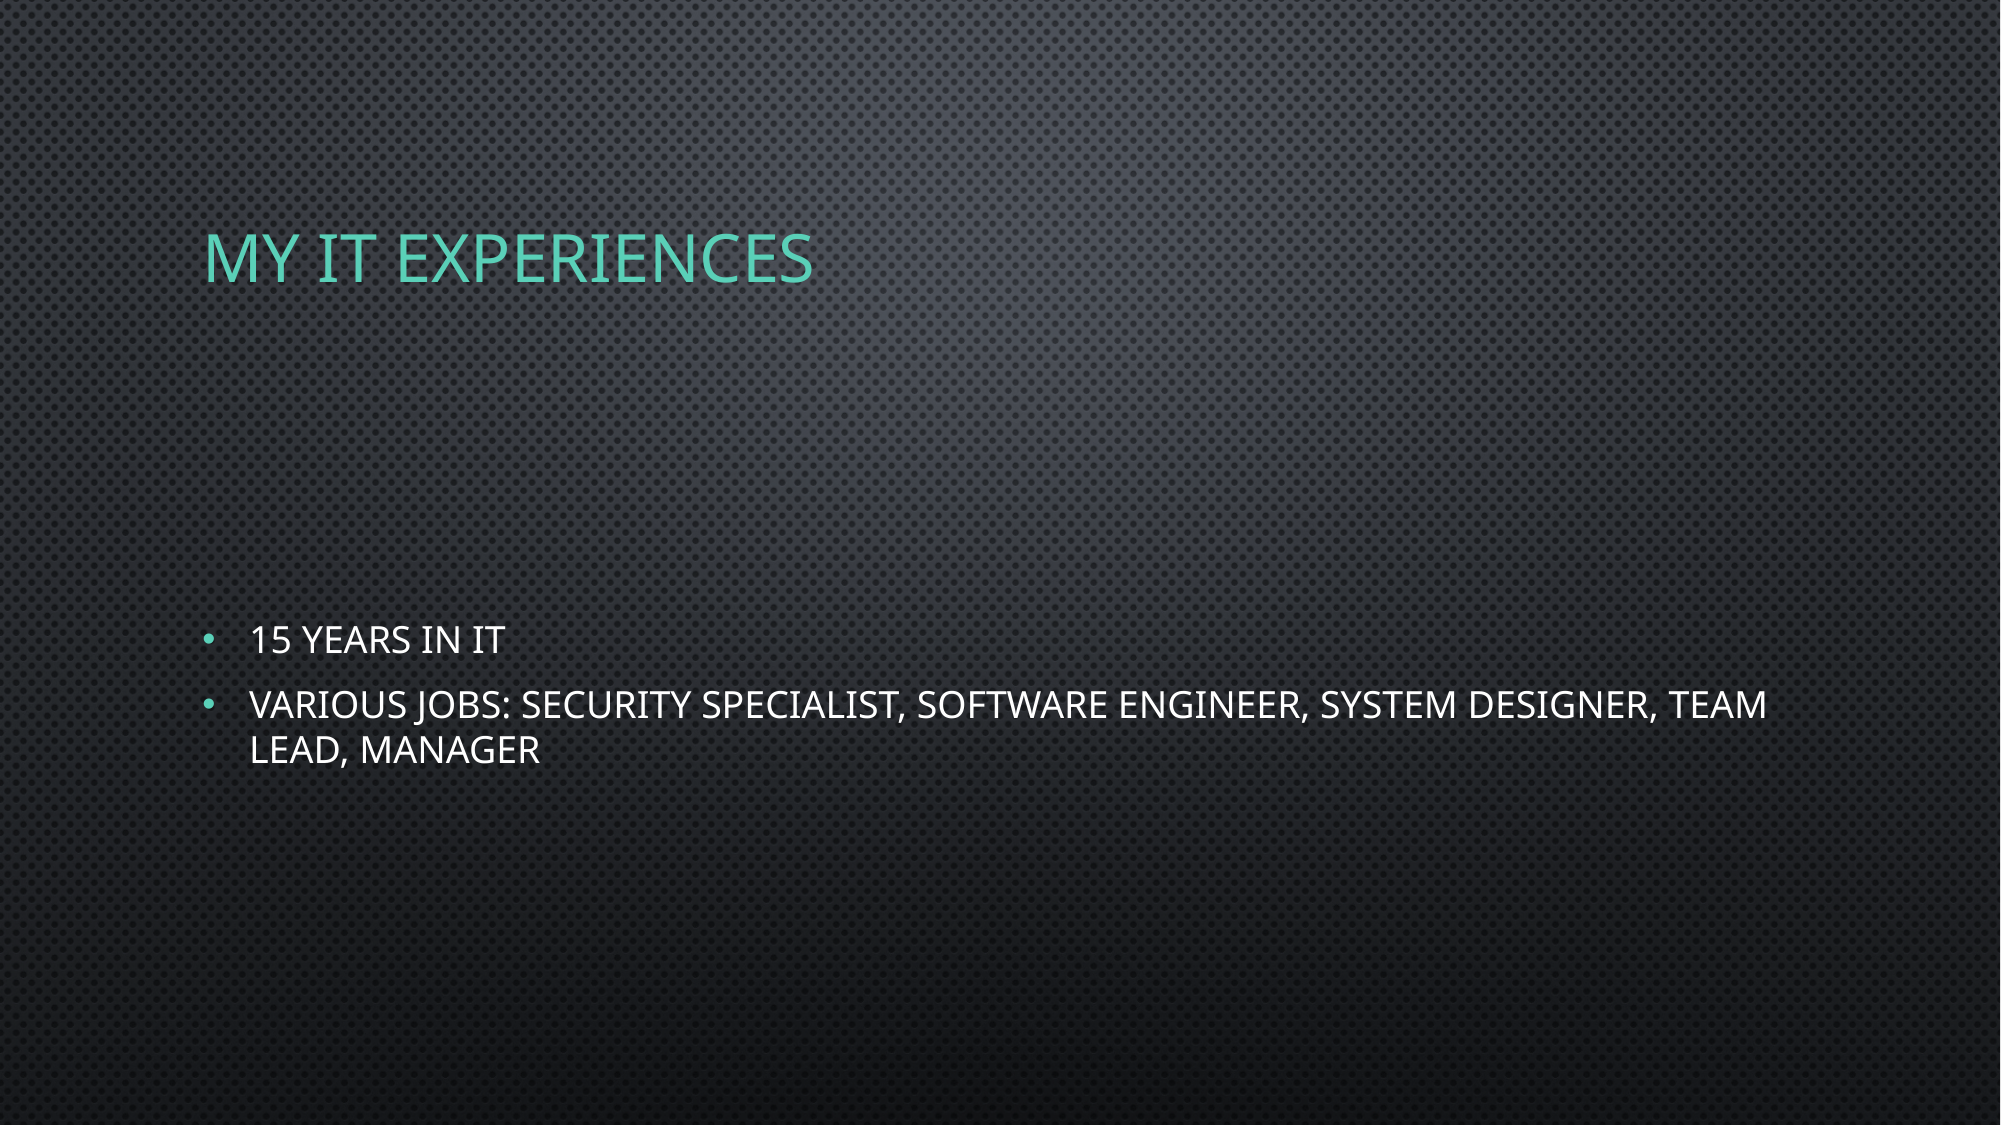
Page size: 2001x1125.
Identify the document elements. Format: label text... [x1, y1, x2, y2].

title MY IT EXPERIENCES [187, 99, 1813, 413]
list 15 years in IT Various jobs: security specialist, software engineer, system designer, team lead, manager [187, 437, 1813, 950]
